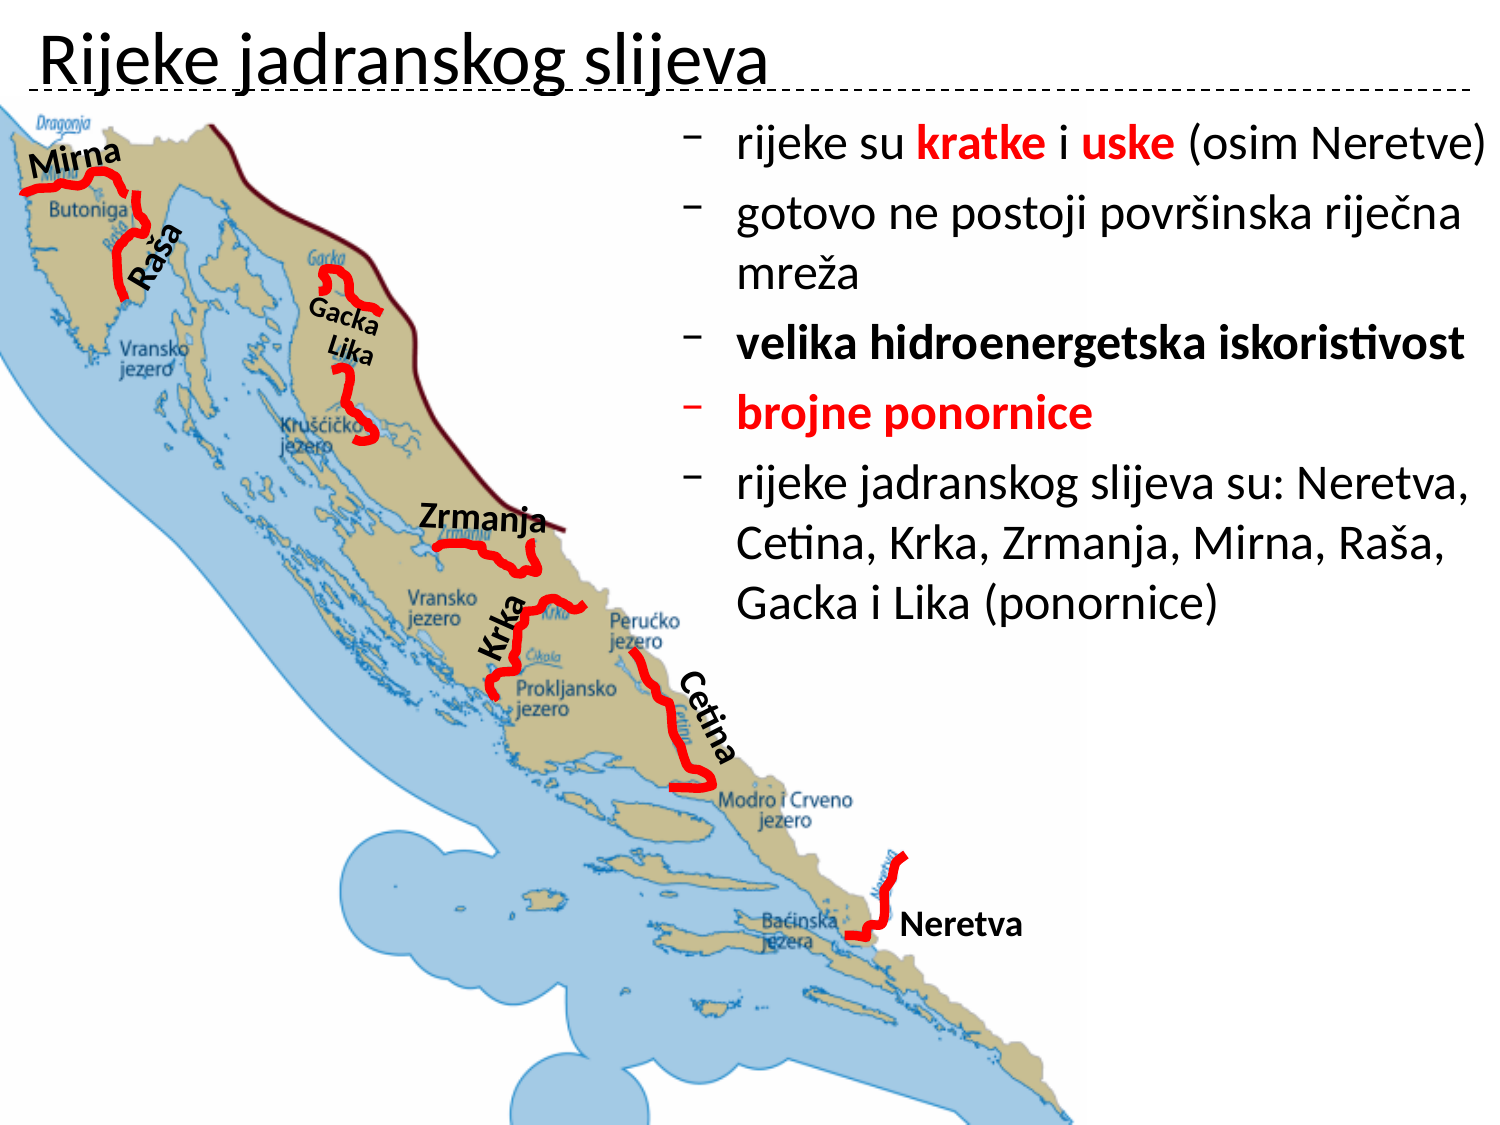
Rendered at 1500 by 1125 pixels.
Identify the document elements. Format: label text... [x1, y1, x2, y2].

list rijeke su kratke i uske (osim Neretve) gotovo ne postoji površinska riječna mreža velika hidroenergetska iskoristivost brojne ponornice rijeke jadranskog slijeva su: Neretva, Cetina, Krka, Zrmanja, Mirna, Raša, Gacka i Lika (ponornice) [1090, 101, 1500, 657]
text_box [331, 366, 376, 442]
picture [0, 96, 1087, 1125]
title Rijeke jadranskog slijeva [23, 7, 1477, 101]
